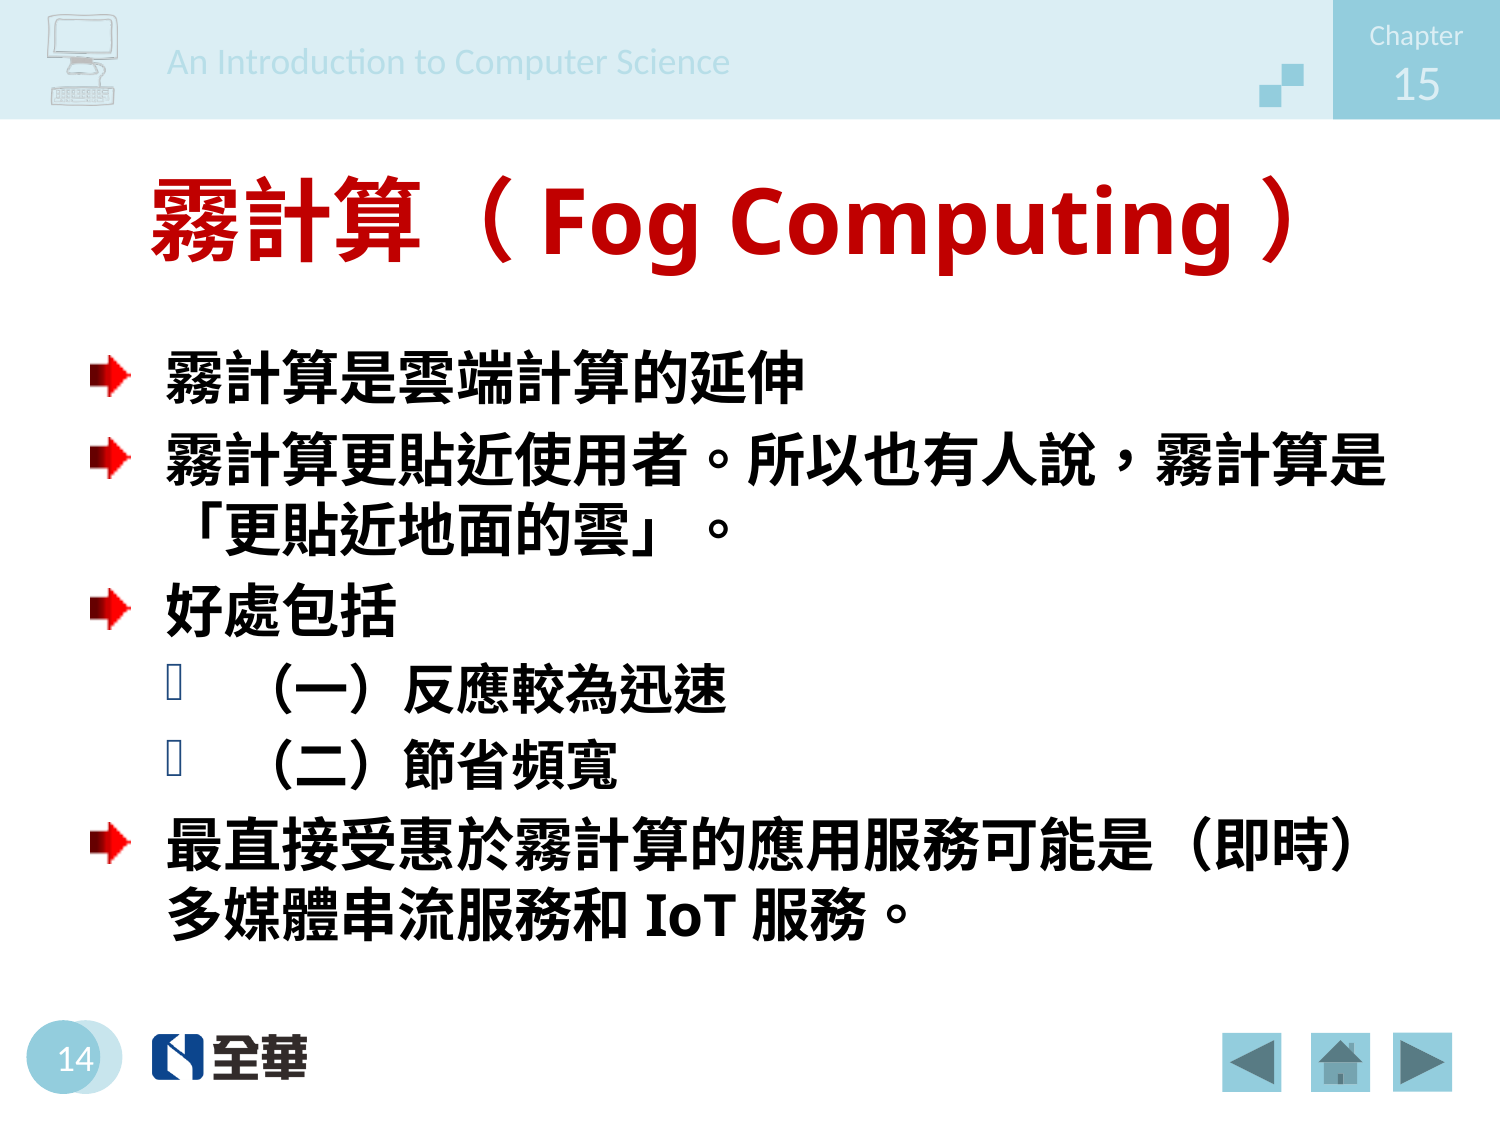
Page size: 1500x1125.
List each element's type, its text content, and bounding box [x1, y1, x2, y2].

title 霧計算（Fog Computing） [75, 138, 1425, 297]
picture [90, 355, 131, 397]
picture [90, 588, 131, 630]
picture [152, 1034, 307, 1080]
picture [47, 14, 118, 106]
picture [90, 437, 131, 479]
list 霧計算是雲端計算的延伸 霧計算更貼近使用者。所以也有人說，霧計算是「更貼近地面的雲」。 好處包括 （一）反應較為迅速 （二）節省頻寬 最直接受惠於霧計算的應用服務可能是（即時）多媒體串流服務和IoT服務。 [75, 333, 1425, 1005]
picture [90, 822, 131, 864]
